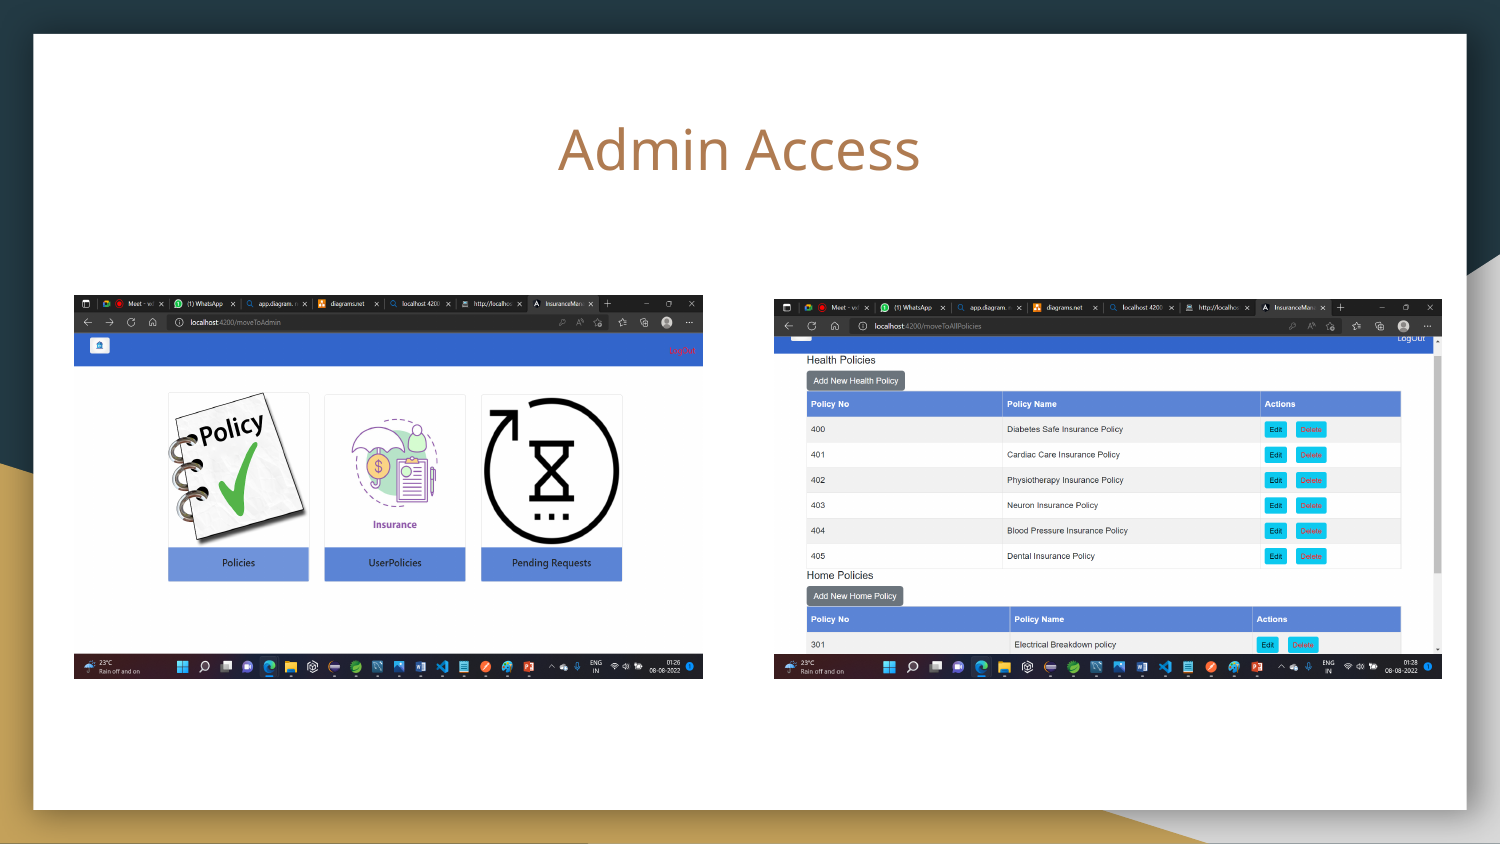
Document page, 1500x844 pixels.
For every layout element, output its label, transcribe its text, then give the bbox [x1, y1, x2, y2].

picture [774, 299, 1442, 680]
picture [73, 295, 703, 680]
title Admin Access [543, 98, 944, 200]
